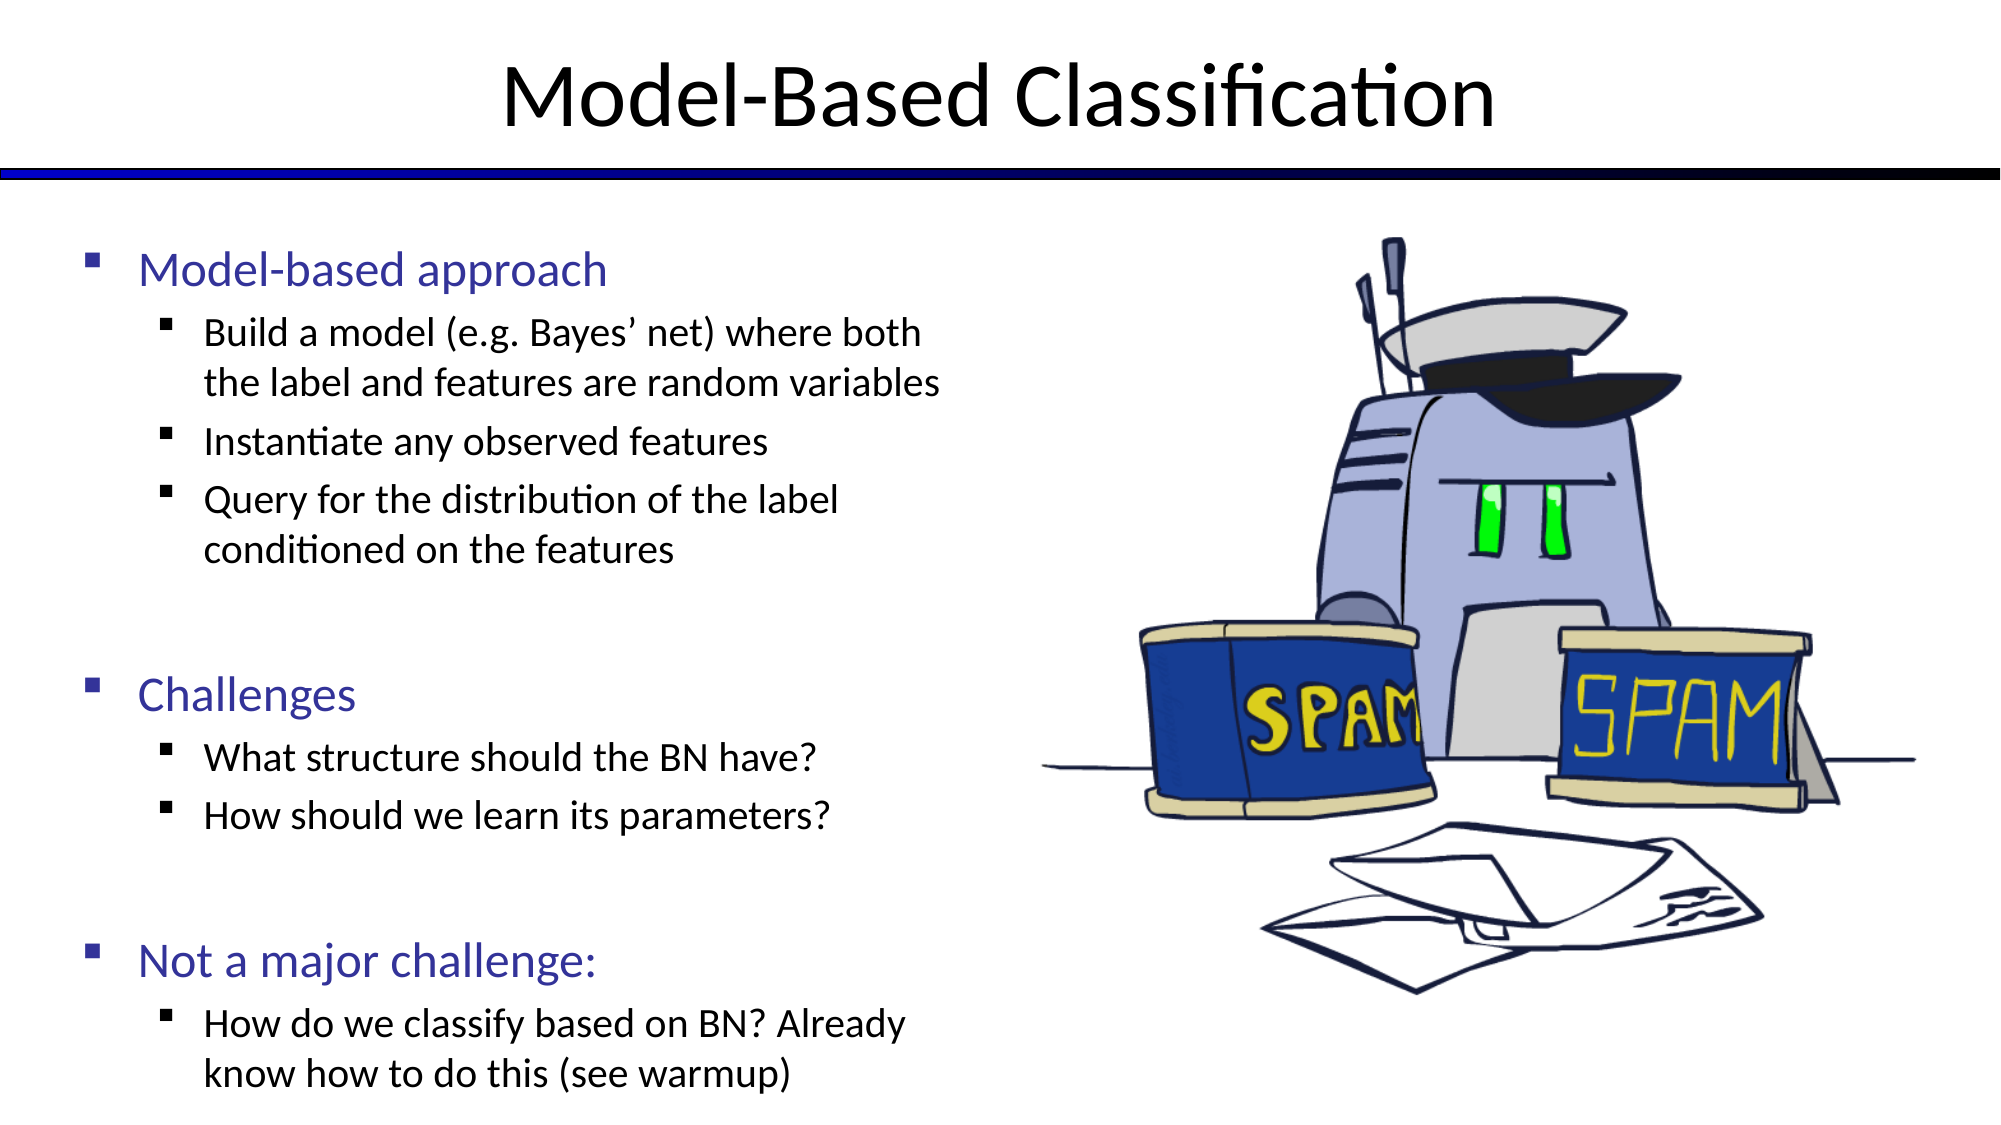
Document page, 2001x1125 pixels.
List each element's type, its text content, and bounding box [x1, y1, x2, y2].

picture [1009, 222, 1938, 1013]
list Model-based approach Build a model (e.g. Bayes’ net) where both the label and features are random variables Instantiate any observed features Query for the distribution of the label conditioned on the features Challenges What structure should the BN have? How should we learn its parameters? Not a major challenge: How do we classify based on BN? Already know how to do this (see warmup) [66, 228, 1001, 1006]
title Model-Based Classification [0, 0, 2000, 184]
